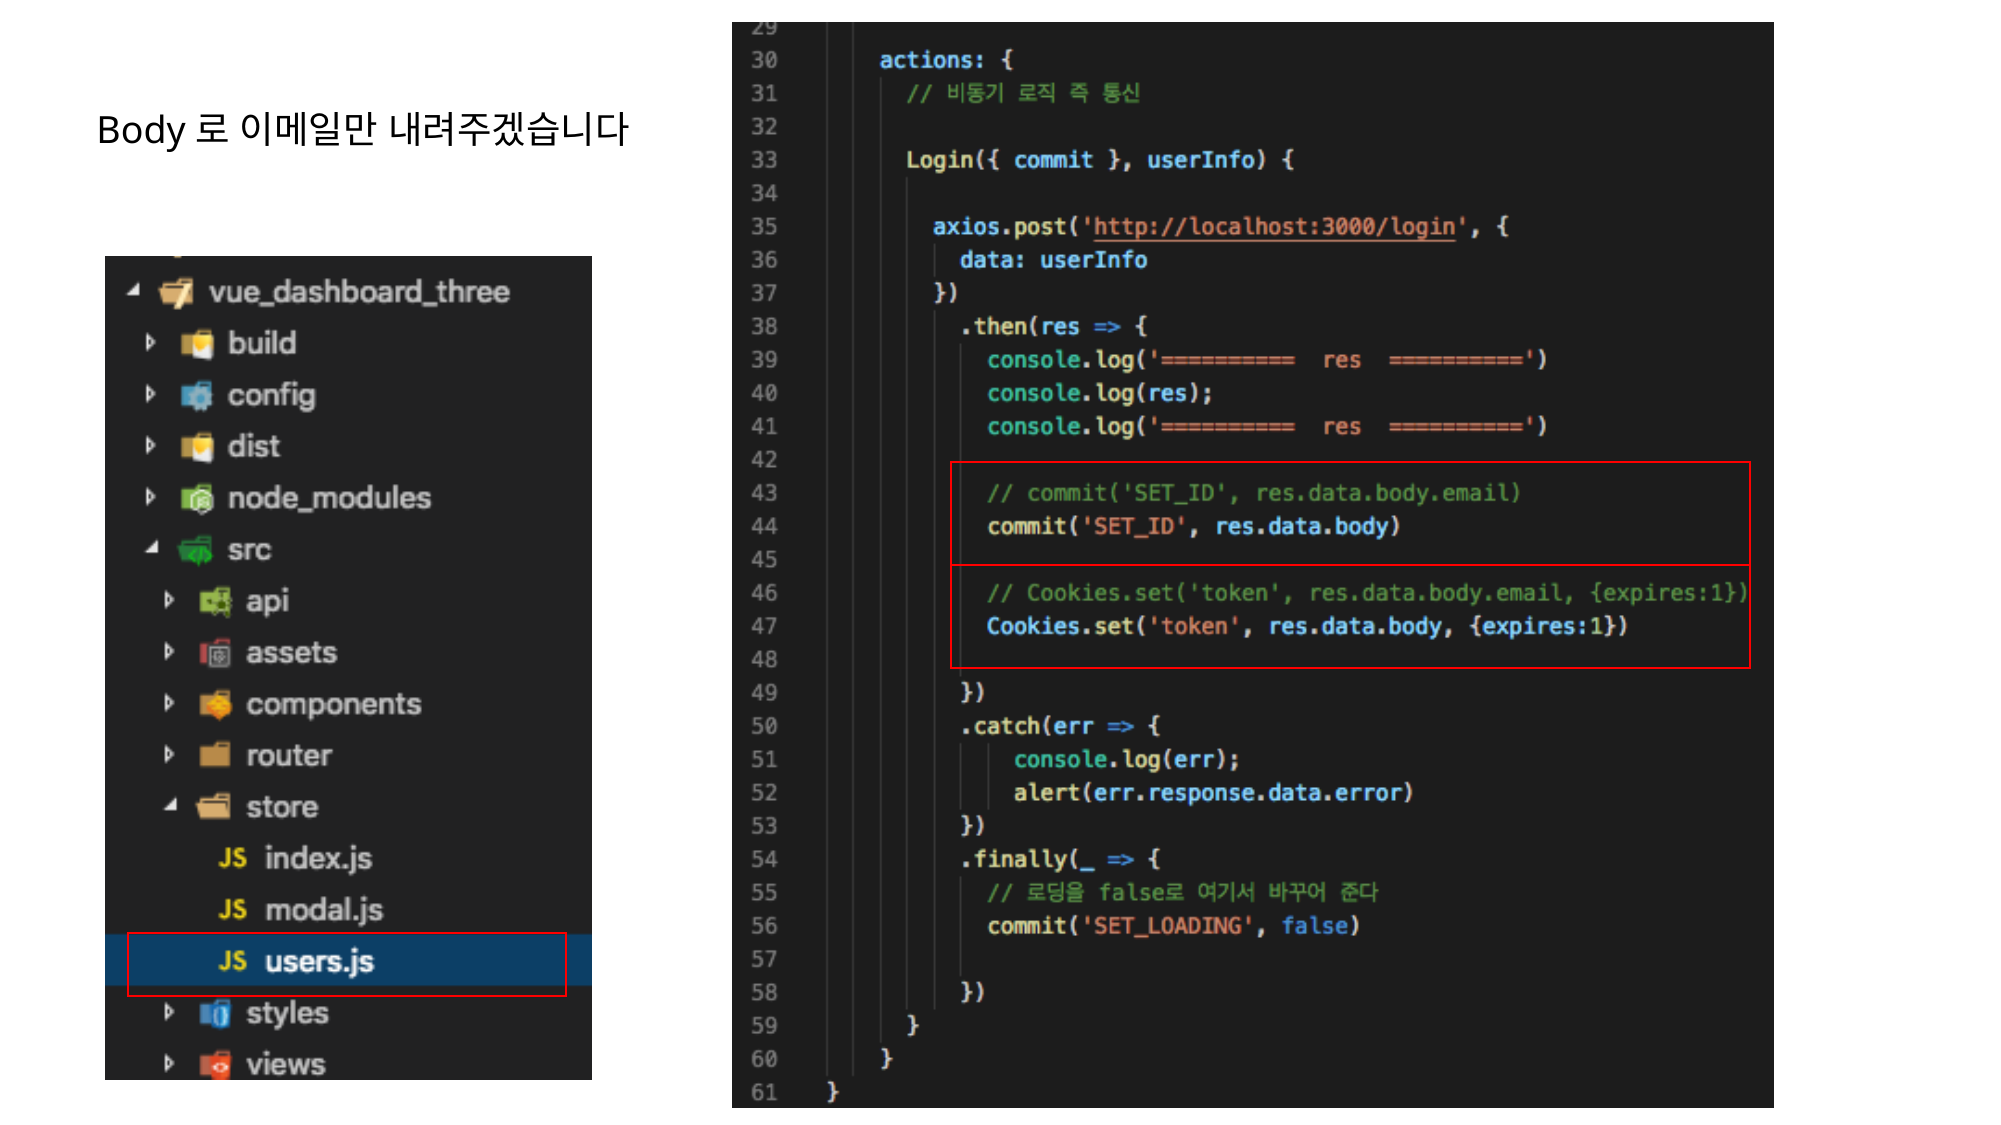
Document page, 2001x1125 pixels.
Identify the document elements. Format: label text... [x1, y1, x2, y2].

picture [732, 22, 1774, 1108]
picture [105, 256, 592, 1080]
text_box Body로 이메일만 내려주겠습니다 [81, 98, 645, 158]
